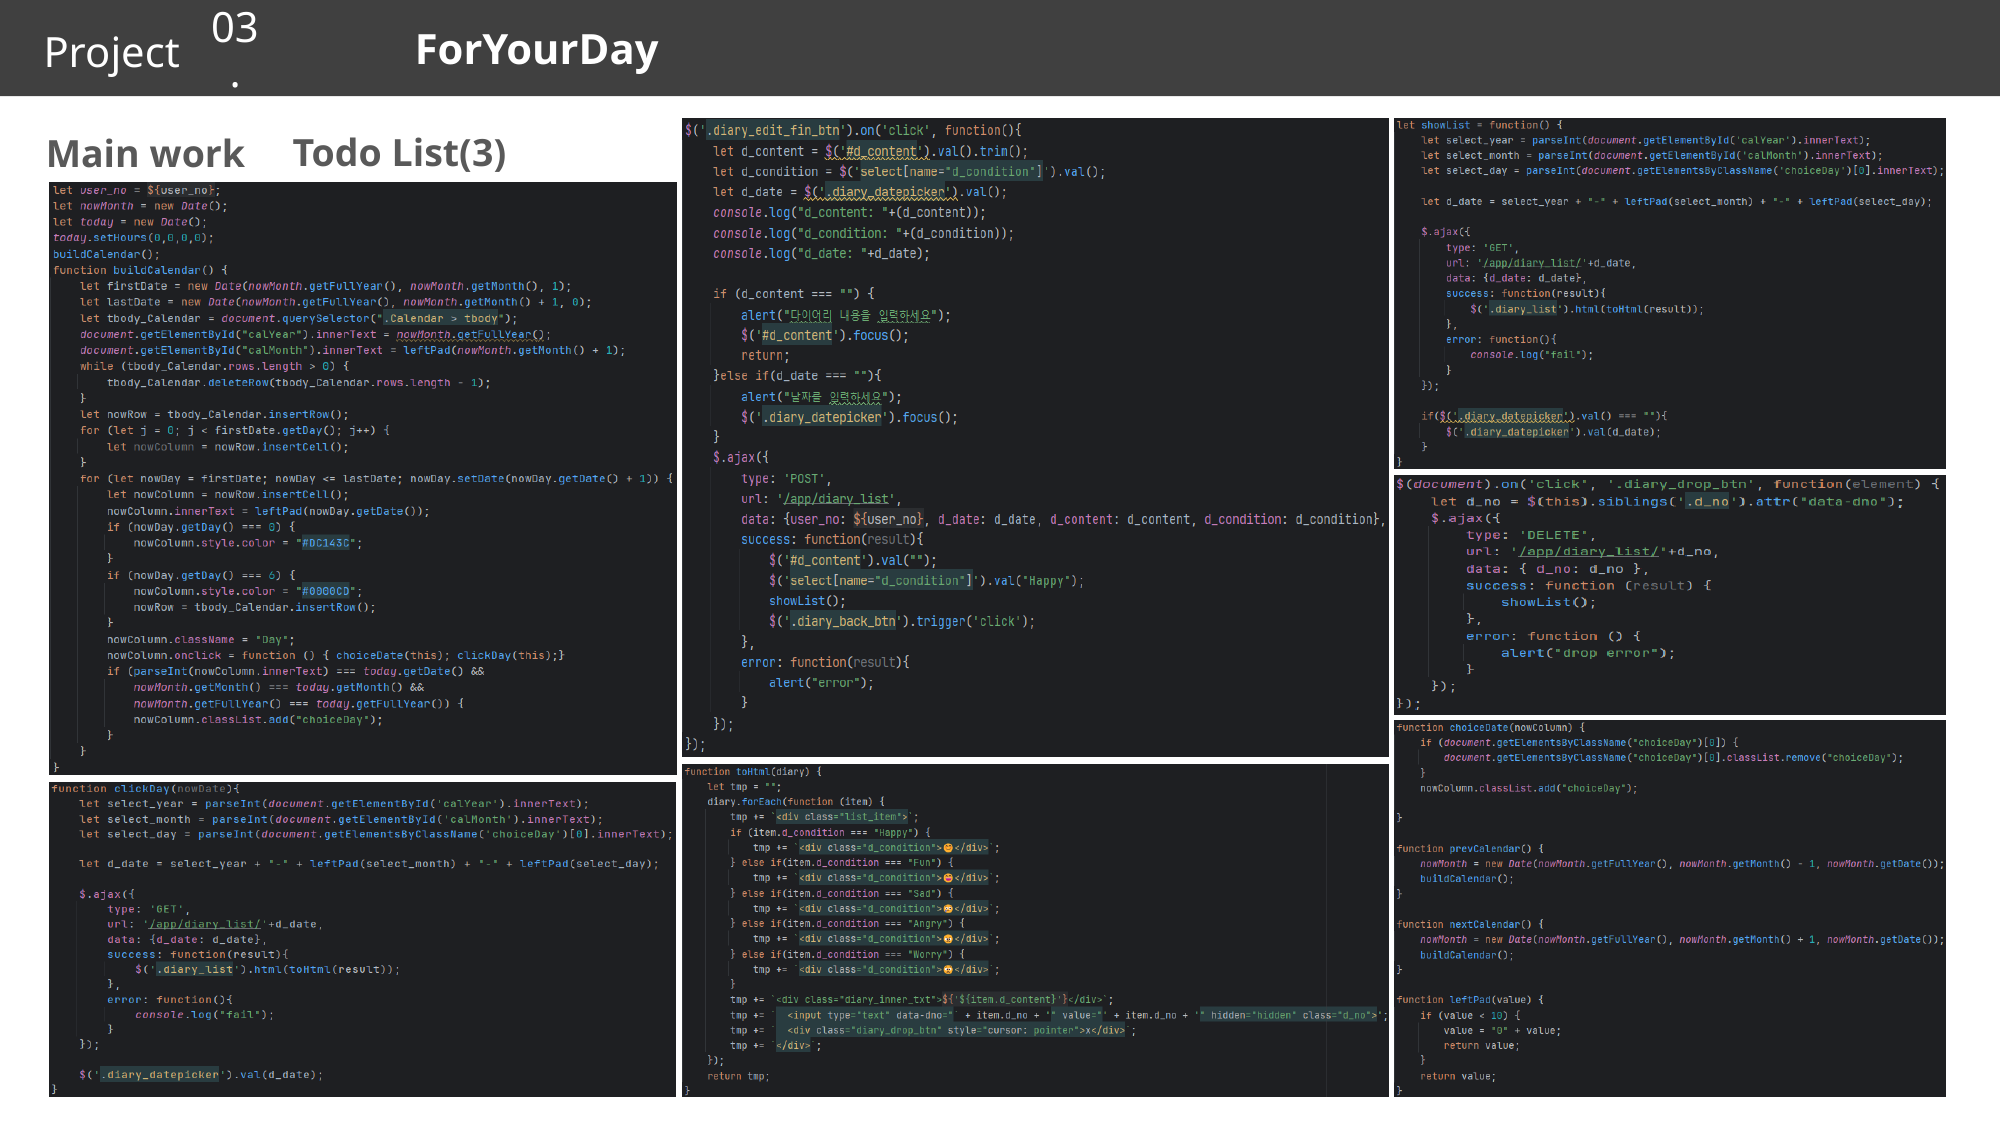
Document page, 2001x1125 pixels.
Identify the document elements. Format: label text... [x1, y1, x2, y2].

picture [49, 782, 676, 1097]
picture [1394, 475, 1946, 715]
list ForYourDay [399, 20, 1707, 82]
picture [682, 764, 1389, 1097]
picture [1394, 720, 1946, 1097]
picture [49, 182, 677, 775]
list Todo List(3) [1389, 126, 1394, 183]
picture [1394, 118, 1946, 469]
picture [682, 118, 1389, 757]
list 03. [192, 20, 278, 82]
list Todo List(3) [277, 126, 682, 183]
